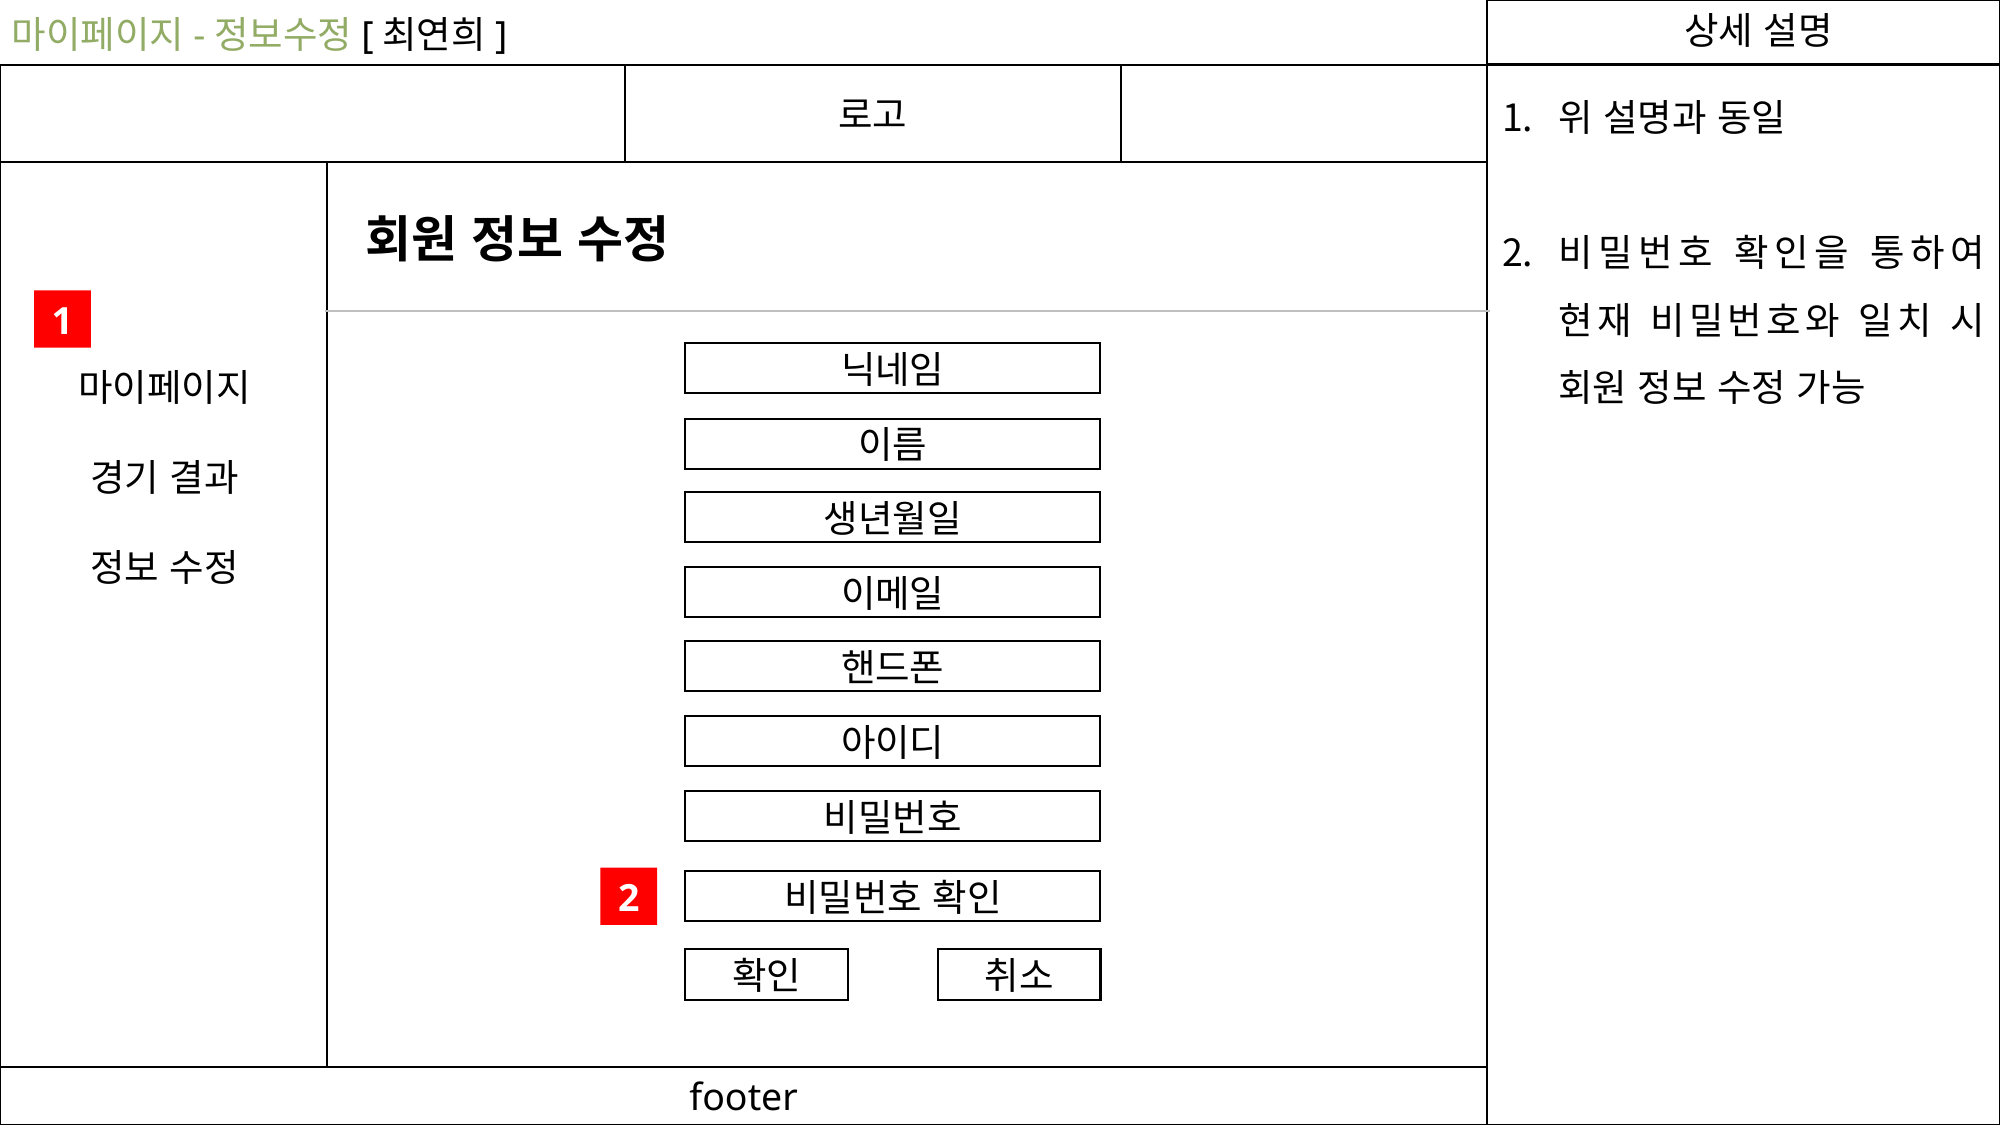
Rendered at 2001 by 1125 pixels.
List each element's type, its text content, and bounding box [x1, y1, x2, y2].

text_box 2 [599, 866, 659, 926]
text_box 1 [32, 289, 92, 311]
text_box [1122, 63, 1489, 164]
text_box 취소 [936, 948, 1102, 1002]
text_box 상세 설명 [1669, 0, 1849, 60]
text_box [0, 63, 623, 164]
text_box 회원 정보 수정 [350, 199, 792, 275]
text_box 로고 [623, 63, 1122, 164]
text_box [1486, 312, 2000, 1125]
text_box 확인 [684, 948, 849, 1002]
text_box [0, 164, 329, 1065]
text_box 마이페이지-정보수정[최연희] [0, 4, 522, 63]
text_box footer [0, 1065, 1489, 1125]
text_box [684, 342, 1101, 922]
text_box [329, 164, 1486, 310]
text_box [1486, 0, 2000, 64]
text_box [329, 312, 1486, 1065]
text_box 위 설명과 동일 비밀번호 확인을 통하여 현재 비밀번호와 일치 시 회원 정보 수정 가능 [1487, 64, 2000, 417]
text_box 마이페이지 경기 결과 정보 수정 [24, 311, 305, 642]
